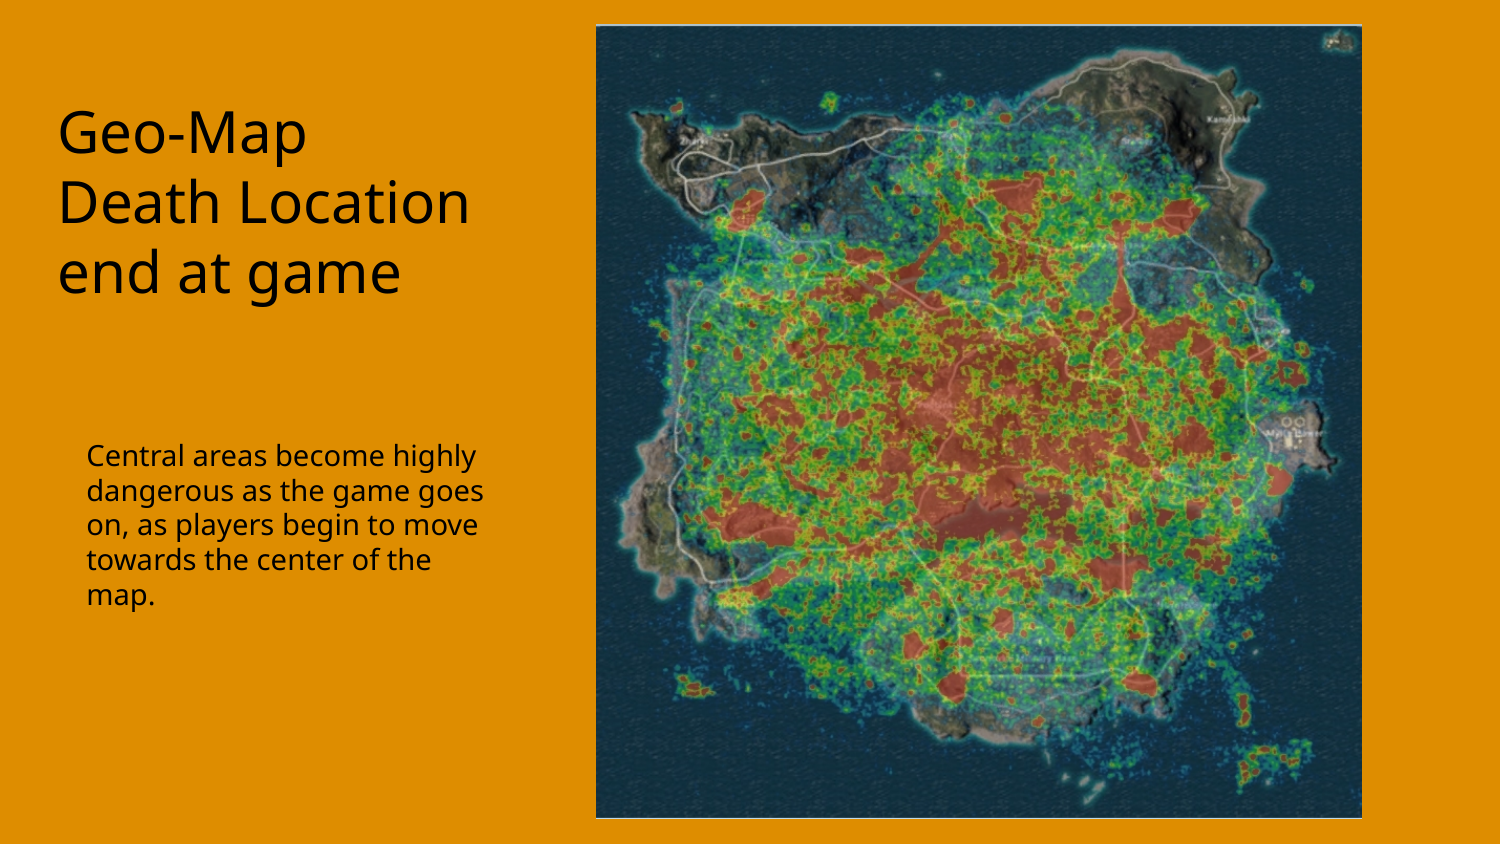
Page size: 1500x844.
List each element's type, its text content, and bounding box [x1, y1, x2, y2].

text_box Central areas become highly dangerous as the game goes on, as players begin to move towards the center of the map. [71, 421, 503, 627]
title Geo-Map Death Location end at game [42, 80, 495, 377]
picture [596, 24, 1362, 819]
